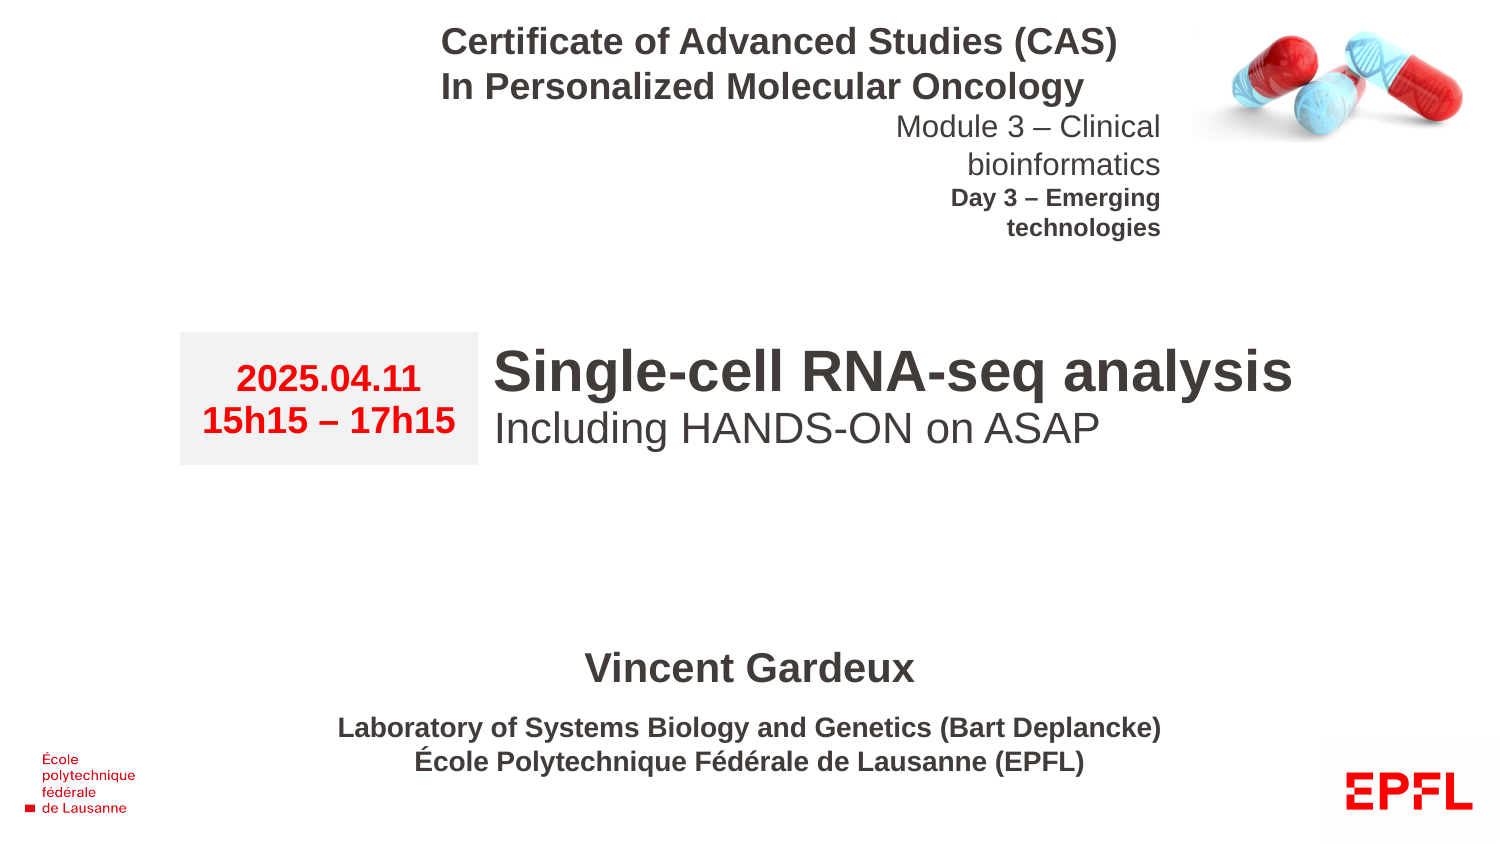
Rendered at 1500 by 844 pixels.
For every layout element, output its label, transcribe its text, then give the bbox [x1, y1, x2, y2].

table_header 2025.04.11 15h15 – 17h15 [180, 332, 478, 465]
picture [42, 752, 135, 813]
text_box Vincent Gardeux Laboratory of Systems Biology and Genetics (Bart Deplancke) École Polytechnique Fédérale de Lausanne (EPFL) [90, 635, 1410, 820]
text_box Certificate of Advanced Studies (CAS) In Personalized Molecular Oncology Module 3 – Clinical bioinformatics Day 3 – Emerging technologies [426, 9, 1177, 249]
table_header Single-cell RNA-seq analysis Including HANDS-ON on ASAP [480, 332, 1431, 465]
picture [1320, 740, 1499, 842]
picture [1175, 9, 1500, 180]
